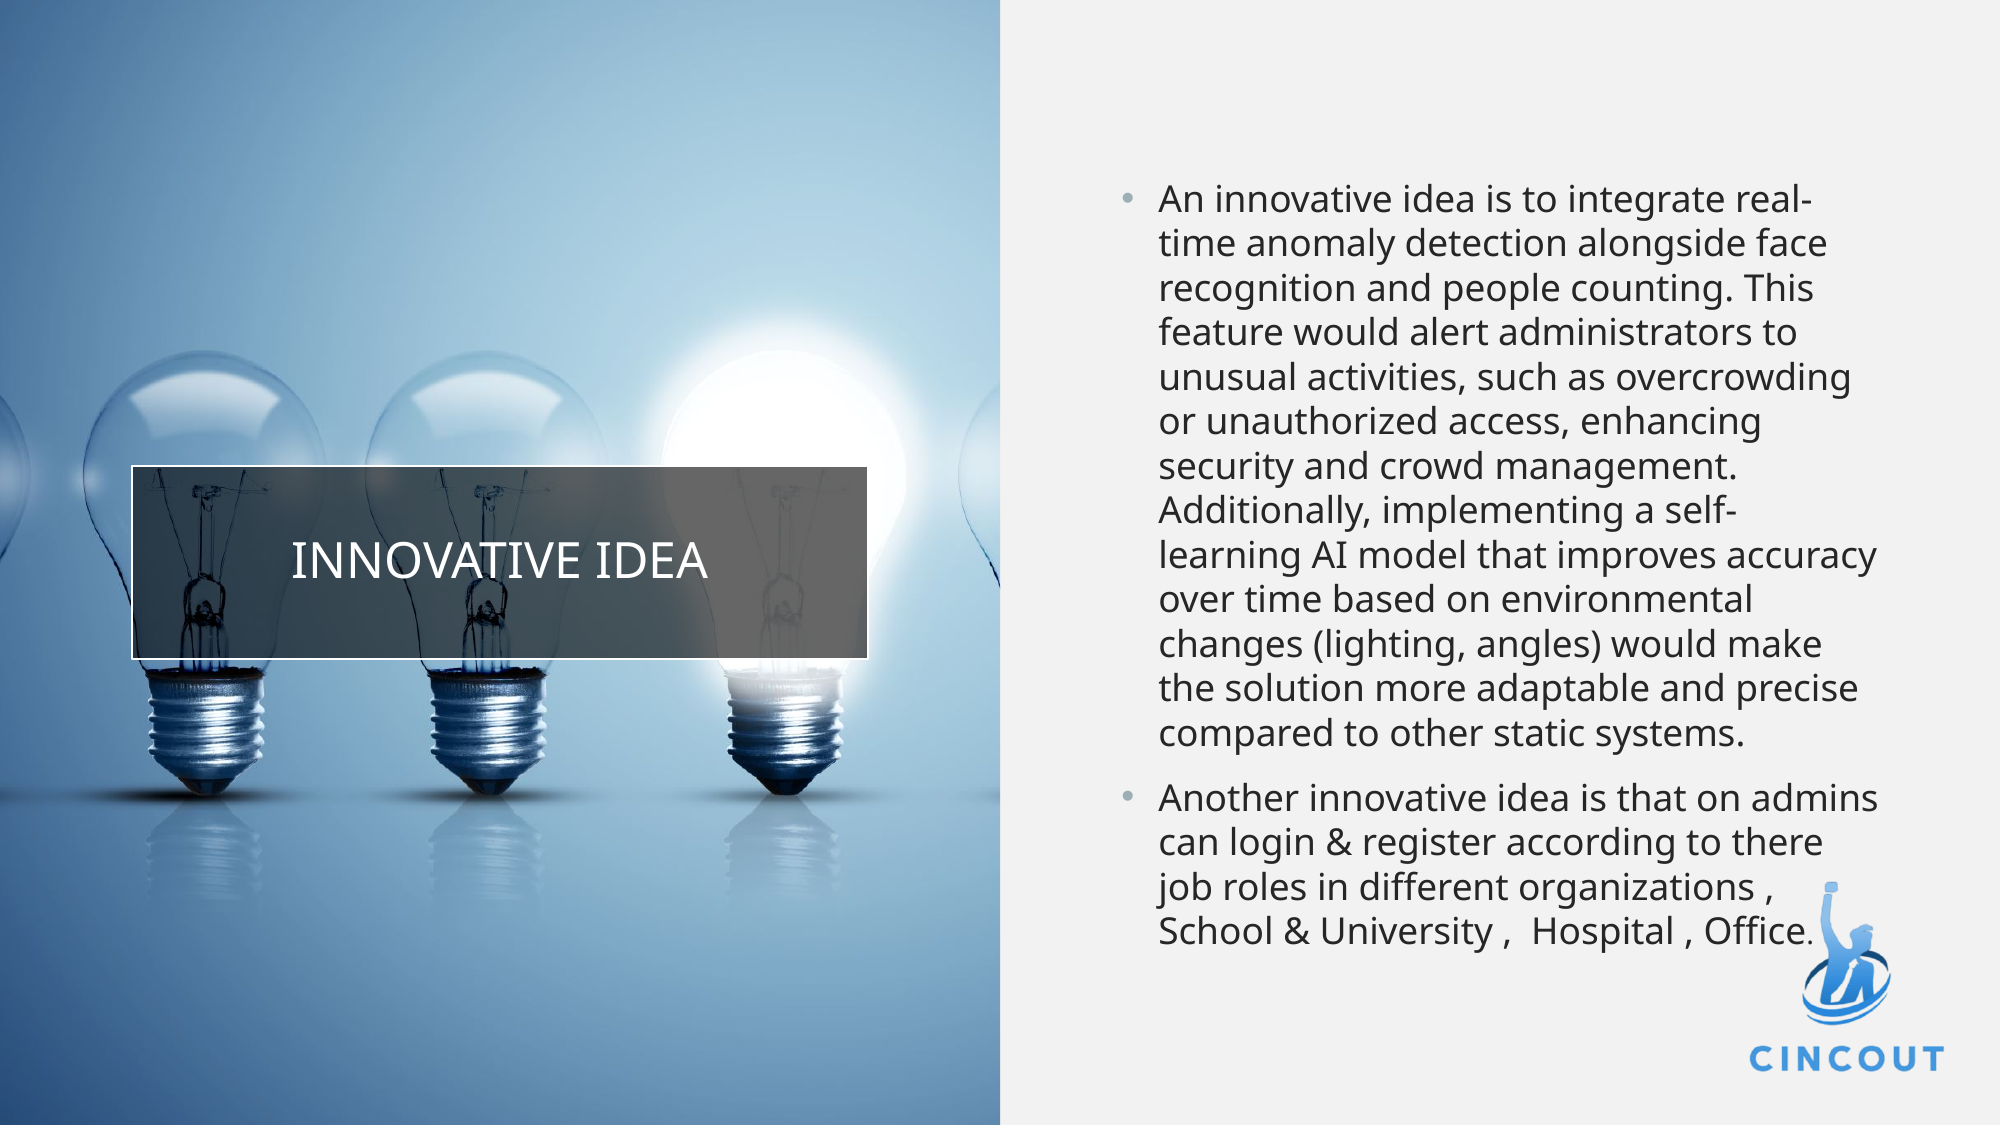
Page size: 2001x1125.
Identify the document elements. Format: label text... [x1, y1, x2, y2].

picture [1713, 850, 2000, 1125]
list An innovative idea is to integrate real-time anomaly detection alongside face recognition and people counting. This feature would alert administrators to unusual activities, such as overcrowding or unauthorized access, enhancing security and crowd management. Additionally, implementing a self-learning AI model that improves accuracy over time based on environmental changes (lighting, angles) would make the solution more adaptable and precise compared to other static systems. Another innovative idea is that on admins can login & register according to there job roles in different organizations , School & University , Hospital , Office. [1106, 160, 1895, 968]
picture [0, 0, 1001, 1125]
